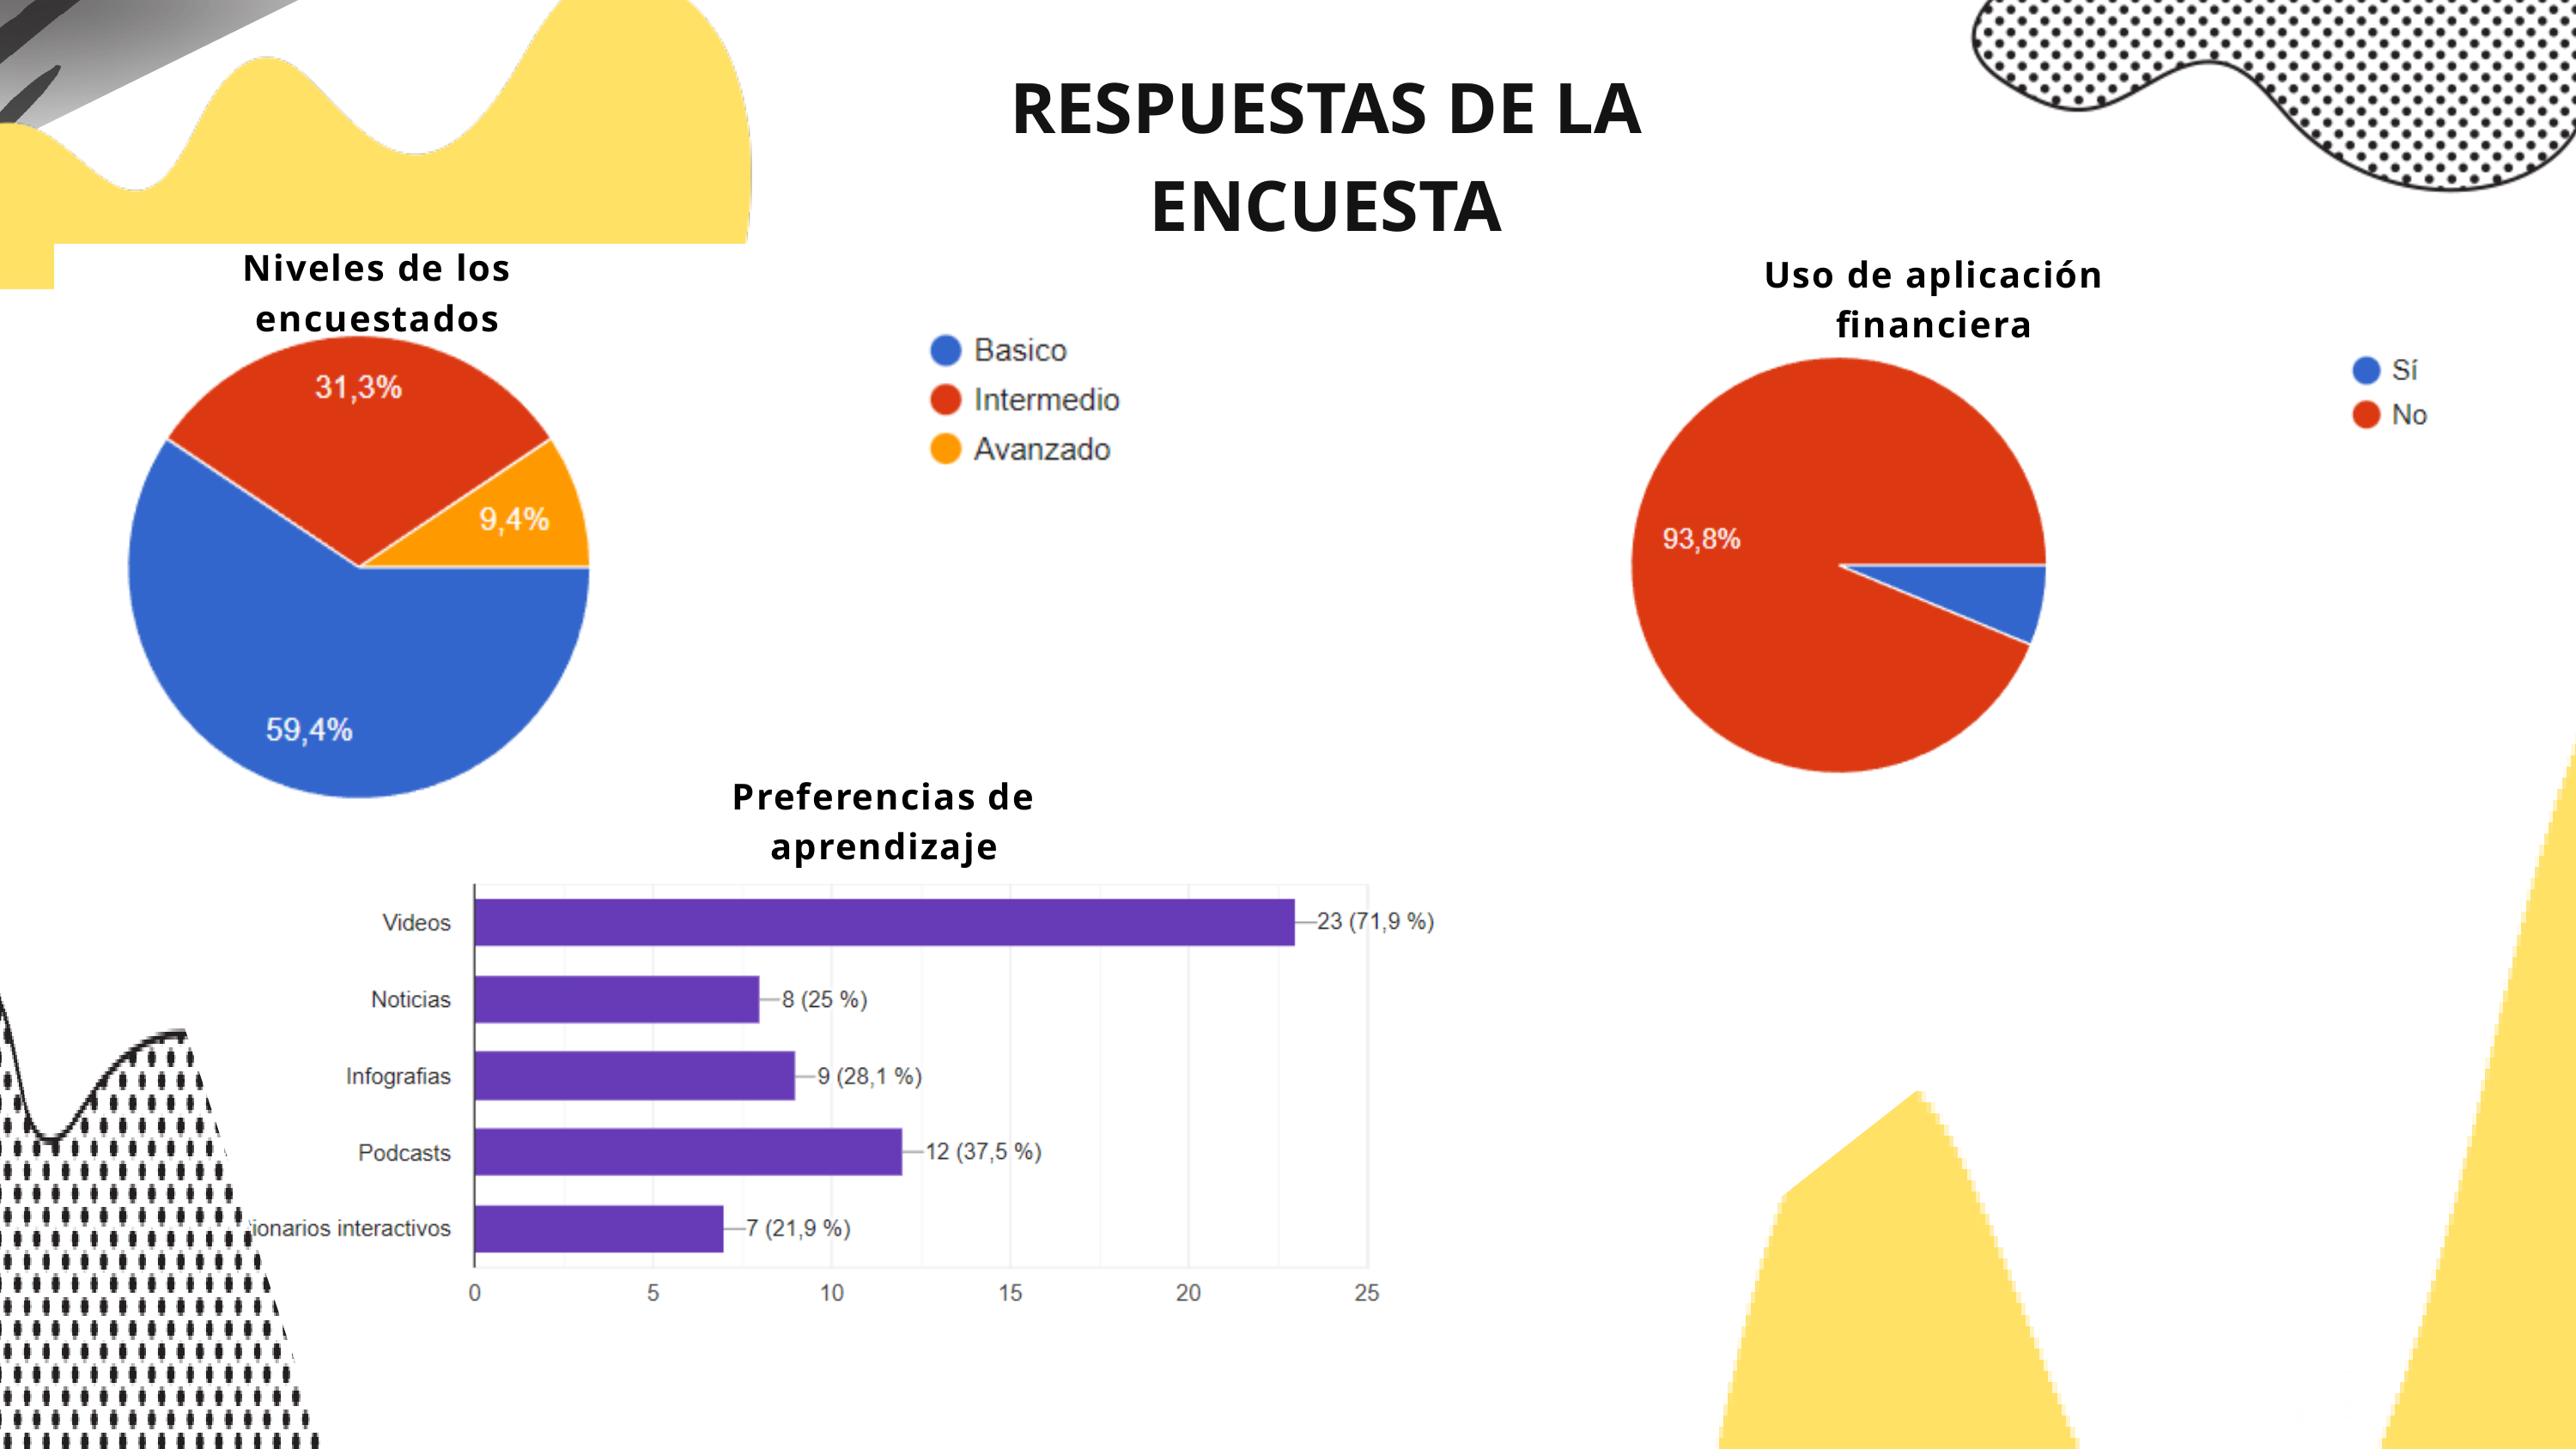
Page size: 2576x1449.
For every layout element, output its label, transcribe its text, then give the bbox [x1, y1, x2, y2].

text_box [1502, 299, 2518, 822]
text_box Preferencias de aprendizaje [646, 767, 1123, 868]
text_box [0, 0, 765, 289]
text_box [1460, 573, 2576, 1449]
text_box [54, 244, 1288, 867]
text_box Uso de aplicación financiera [1696, 245, 2173, 345]
text_box RESPUESTAS DE LA ENCUESTA [845, 50, 1807, 246]
text_box [139, 866, 1461, 1354]
text_box Niveles de los encuestados [139, 238, 616, 339]
text_box [1969, 0, 2576, 208]
text_box [0, 912, 325, 1449]
